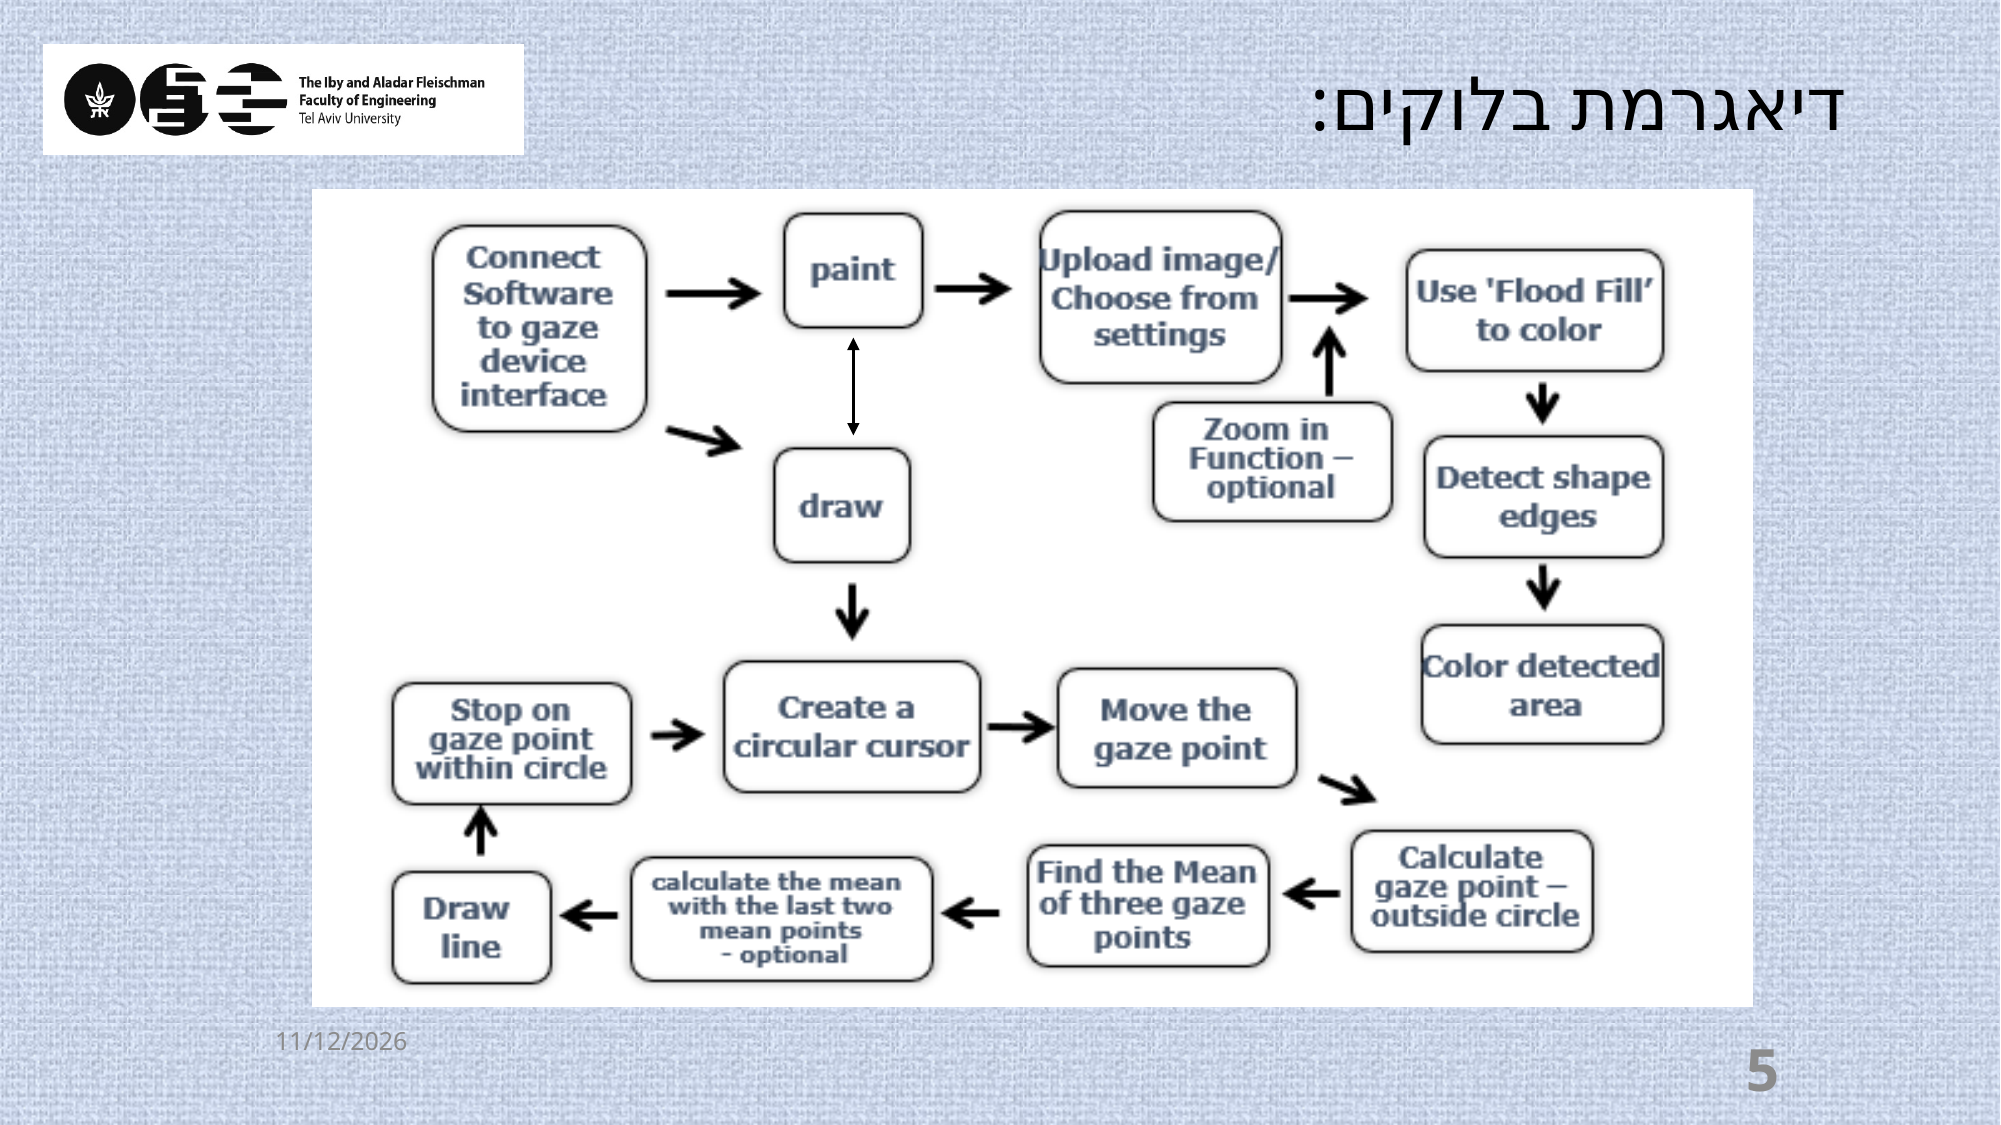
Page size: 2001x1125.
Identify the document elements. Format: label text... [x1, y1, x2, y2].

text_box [311, 189, 1753, 1007]
picture [43, 44, 524, 155]
slide_number 5 [1730, 1042, 2000, 1103]
title דיאגרמת בלוקים: [762, 59, 1863, 155]
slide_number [0, 1012, 423, 1073]
